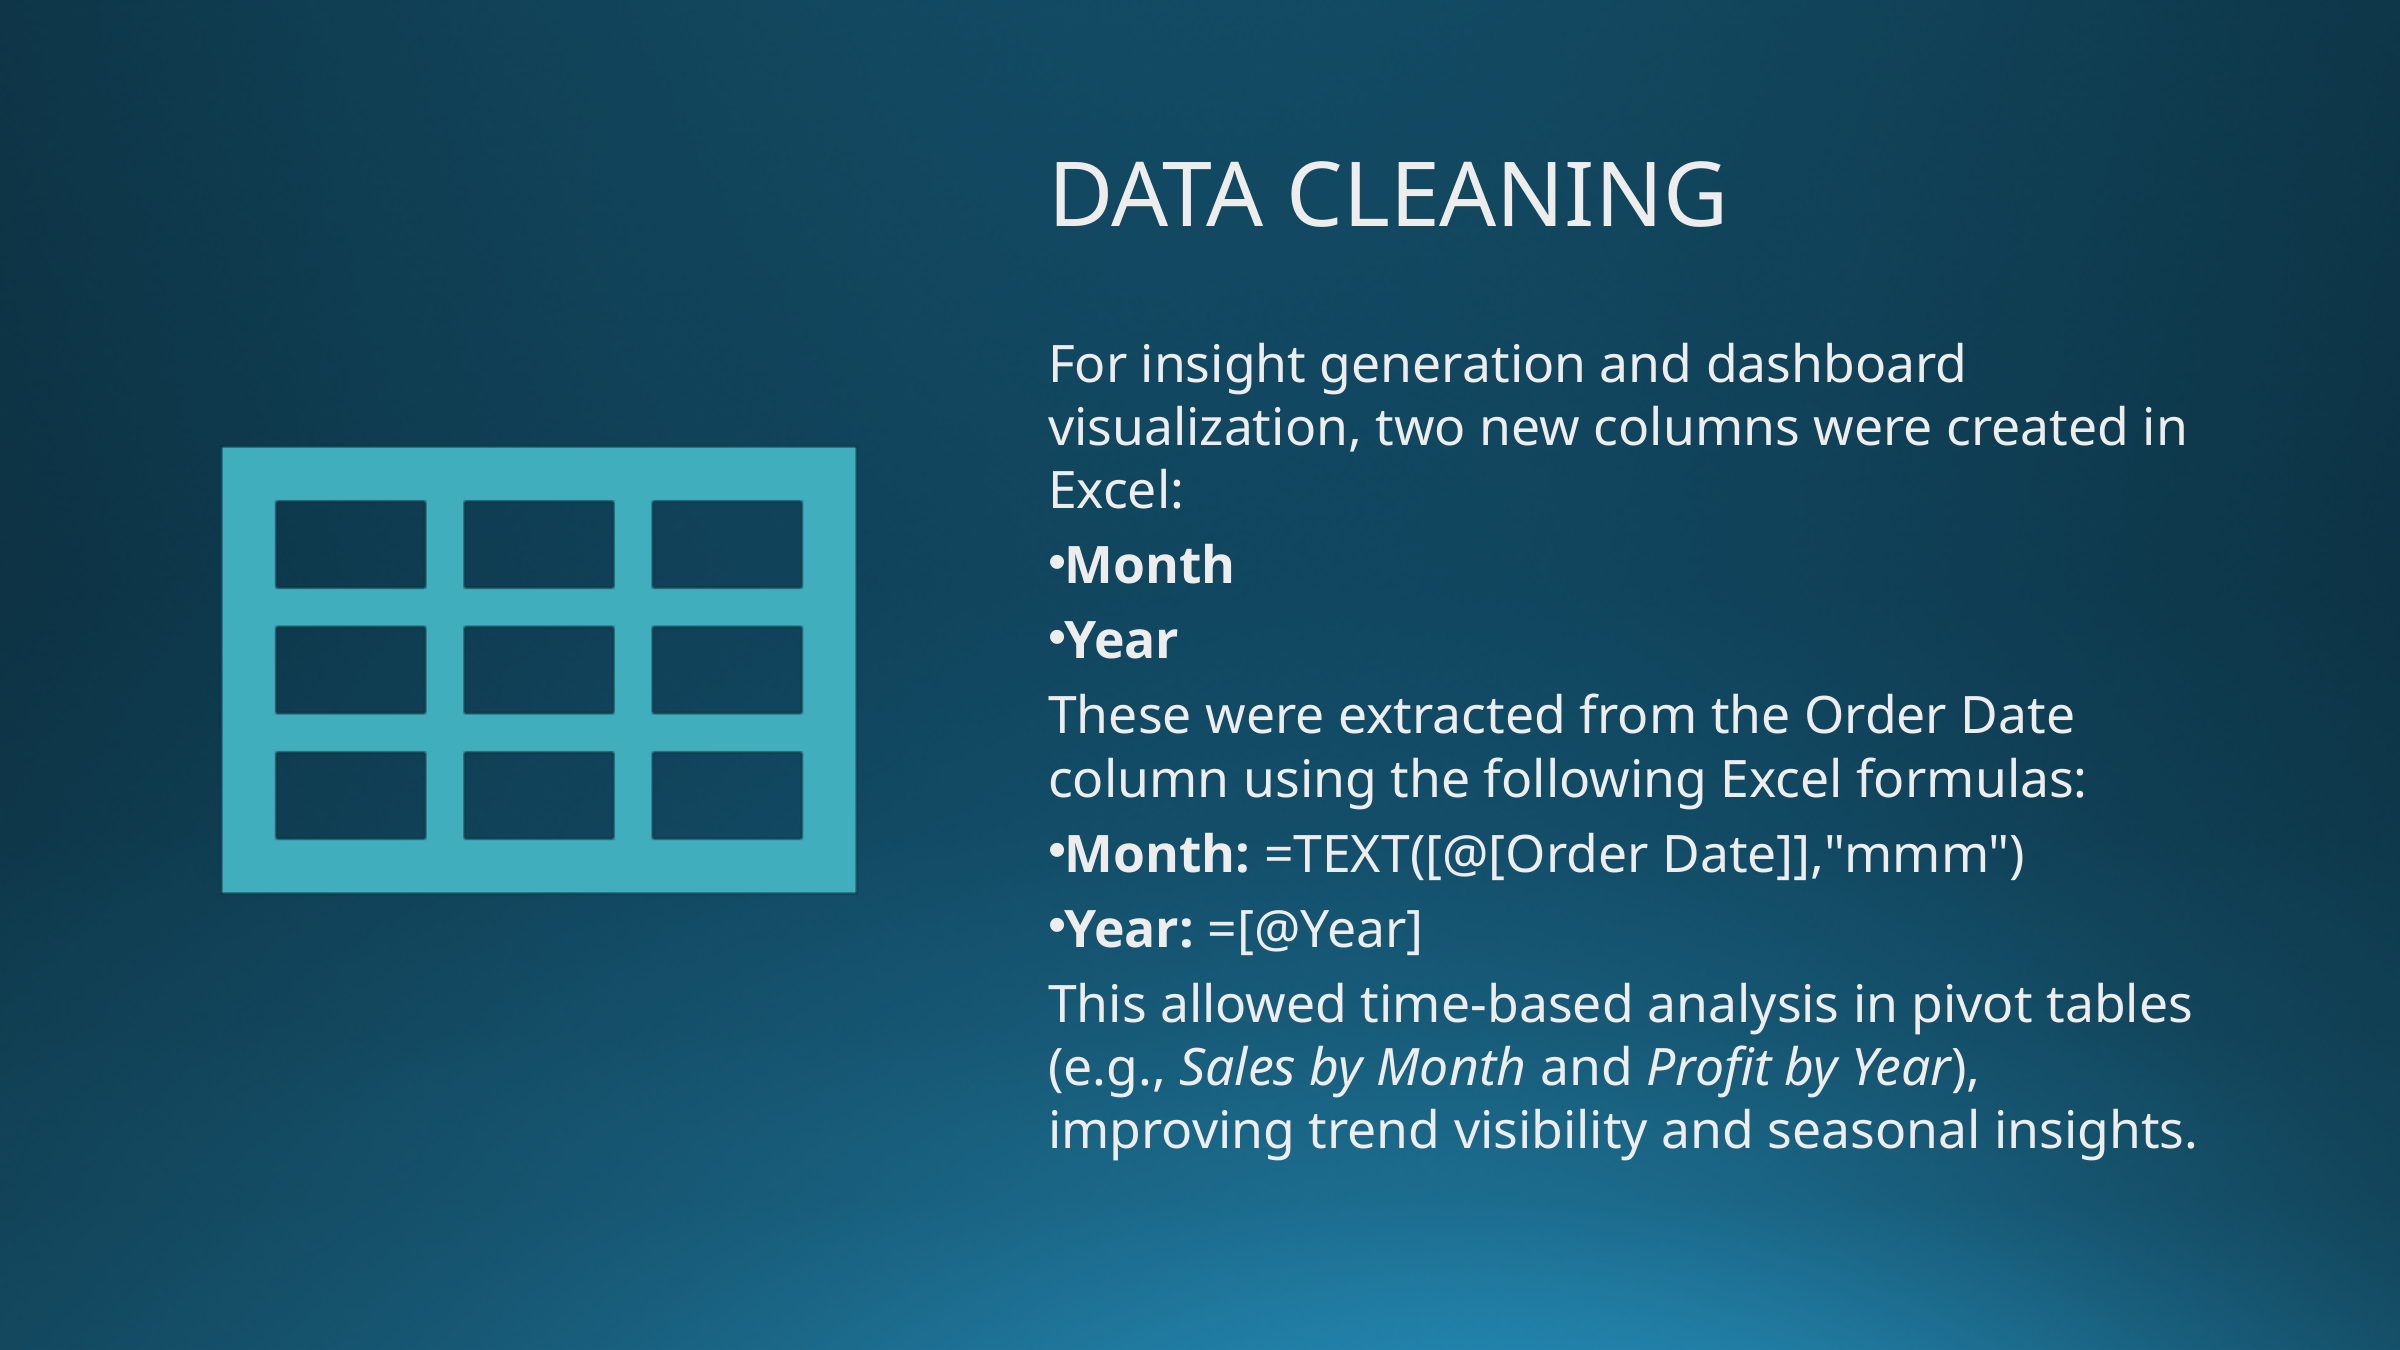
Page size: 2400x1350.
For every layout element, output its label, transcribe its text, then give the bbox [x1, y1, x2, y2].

text_box For insight generation and dashboard visualization, two new columns were created in Excel: Month Year These were extracted from the Order Date column using the following Excel formulas: Month: =TEXT([@[Order Date]],"mmm") Year: =[@Year] This allowed time-based analysis in pivot tables (e.g., Sales by Month and Profit by Year), improving trend visibility and seasonal insights. [1033, 323, 2235, 1216]
picture [0, 0, 2400, 1350]
text_box Data Cleaning [1033, 63, 2235, 323]
